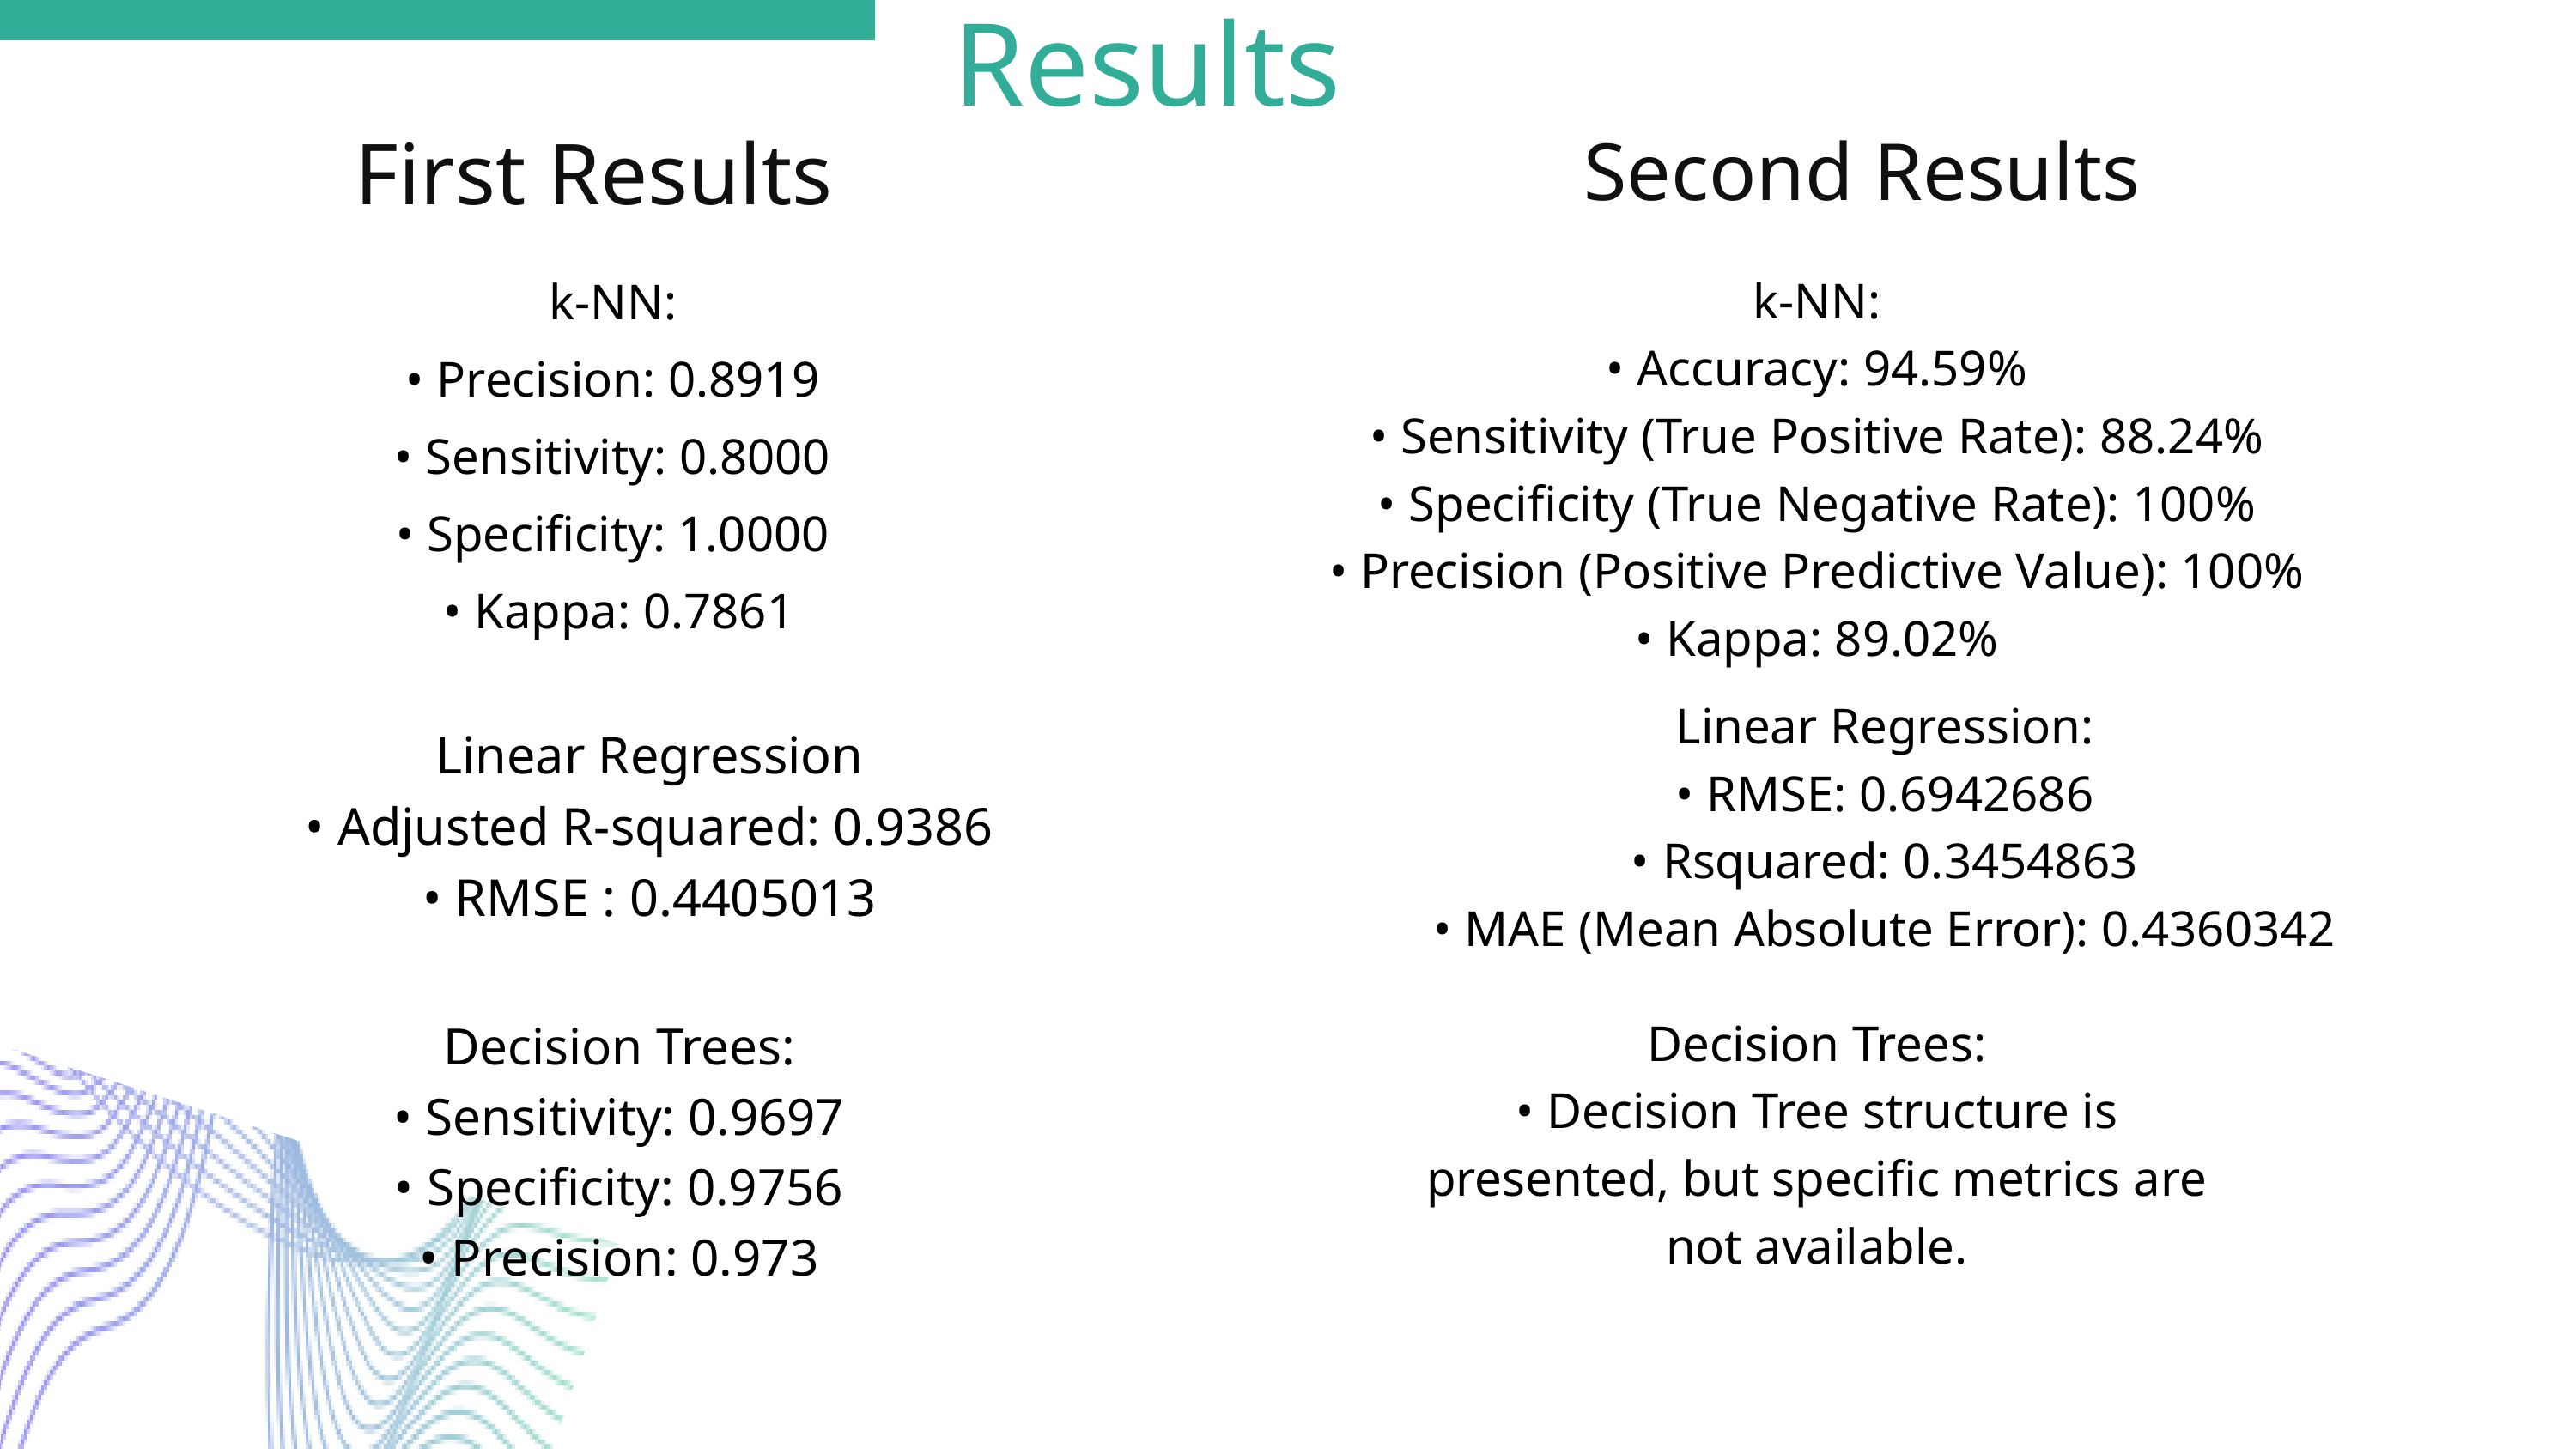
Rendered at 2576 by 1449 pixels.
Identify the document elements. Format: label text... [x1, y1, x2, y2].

text_box Second Results [1583, 122, 2266, 217]
text_box Linear Regression • Adjusted R-squared: 0.9386 • RMSE : 0.4405013 [261, 712, 1038, 927]
text_box First Results [355, 120, 1038, 222]
text_box [0, 1045, 606, 1449]
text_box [0, 0, 876, 41]
text_box Decision Trees: • Decision Tree structure is presented, but specific metrics are not available. [1406, 1003, 2227, 1274]
text_box Decision Trees: • Sensitivity: 0.9697 • Specificity: 0.9756 • Precision: 0.973 [386, 1004, 853, 1286]
text_box Results [953, 0, 1684, 130]
text_box Linear Regression: • RMSE: 0.6942686 • Rsquared: 0.3454863 • MAE (Mean Absolute Error): 0.4360342 [1424, 685, 2346, 956]
text_box k-NN: • Accuracy: 94.59% • Sensitivity (True Positive Rate): 88.24% • Specificity (True Negative Rate): 100% • Precision (Positive Predictive Value): 100% • Kappa: 89.02% [1288, 260, 2346, 666]
text_box k-NN: • Precision: 0.8919 • Sensitivity: 0.8000 • Specificity: 1.0000 • Kappa: 0.7861 [24, 252, 1215, 640]
